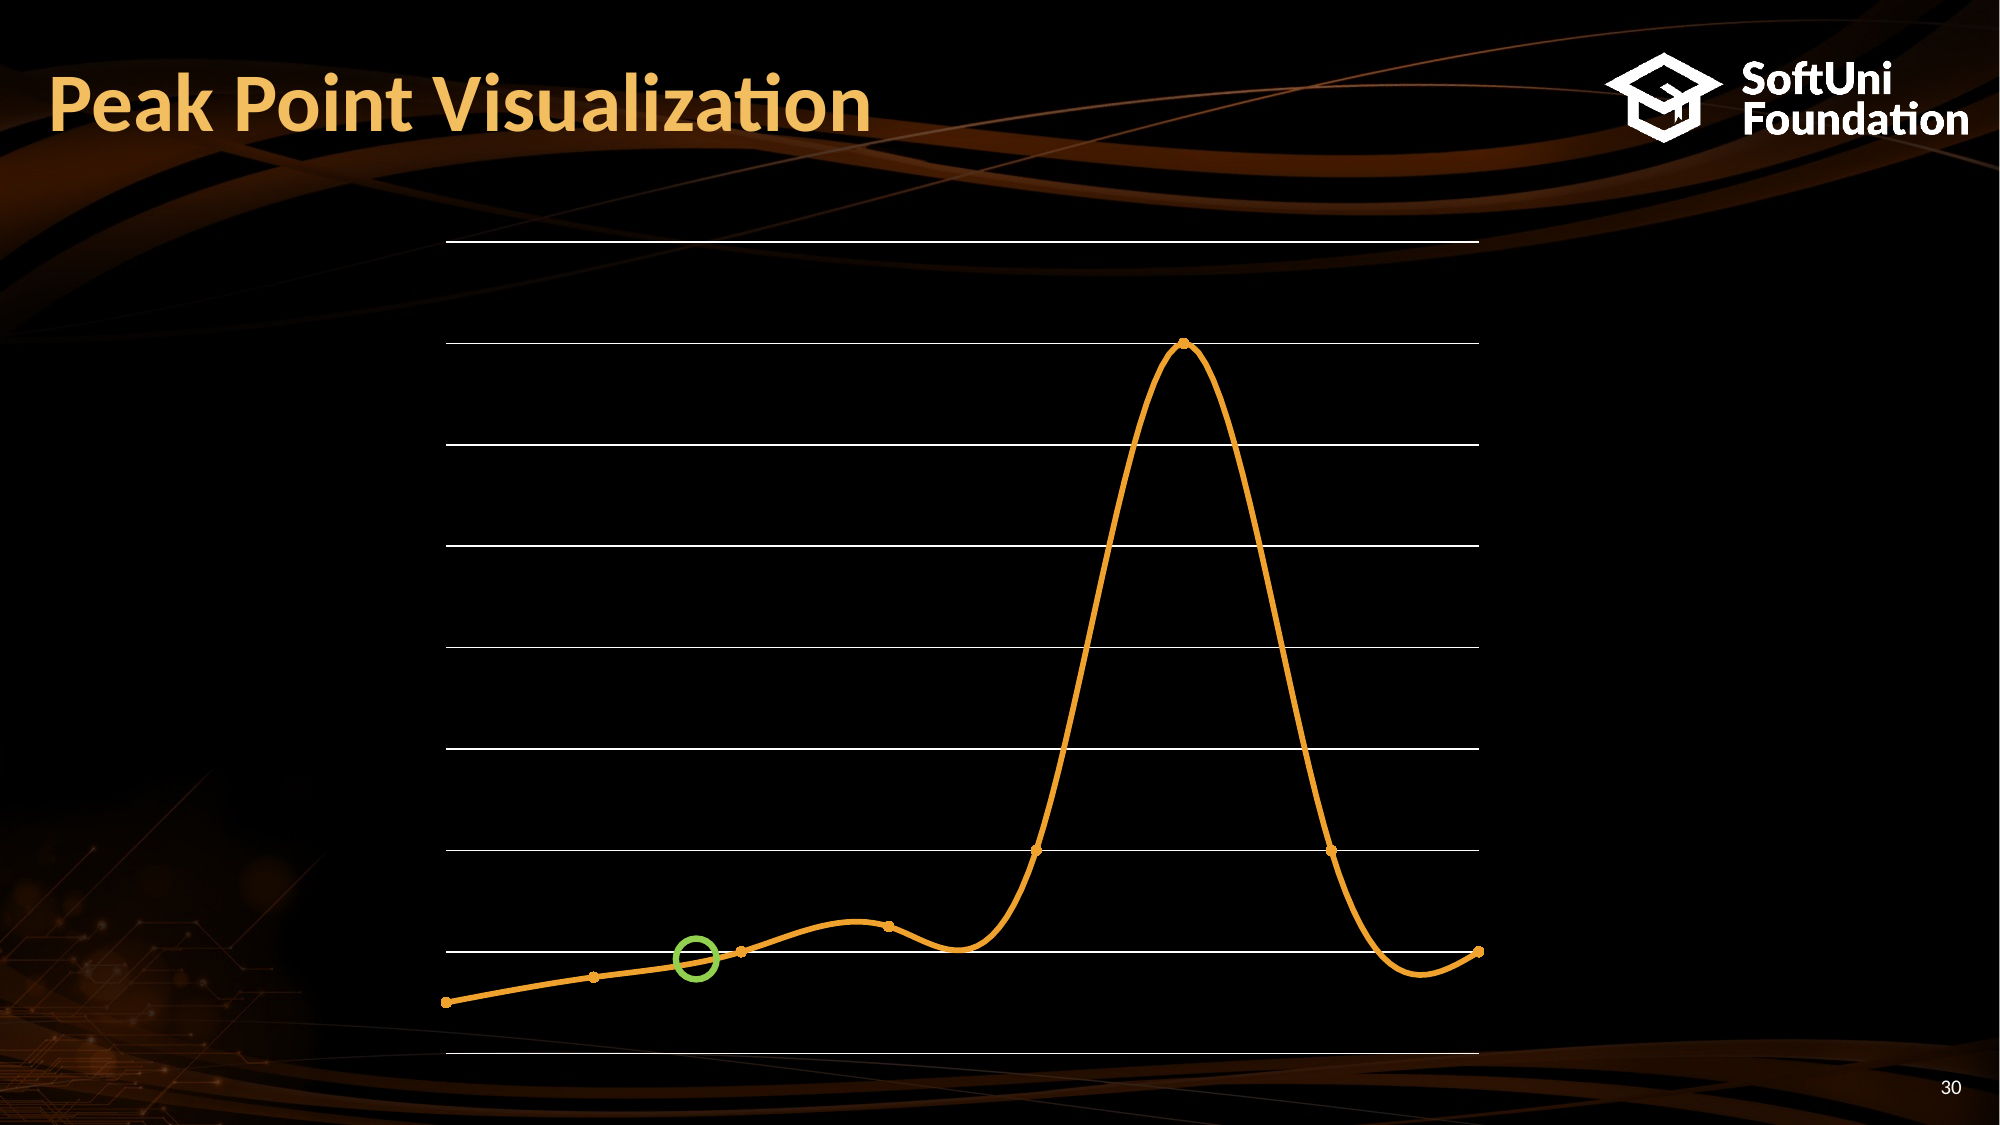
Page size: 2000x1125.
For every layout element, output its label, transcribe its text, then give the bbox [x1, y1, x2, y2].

text_box <number> [1897, 1070, 1968, 1103]
picture [0, 0, 2000, 1125]
chart [424, 224, 1501, 1071]
text_box Peak Point Visualization [30, 6, 1602, 189]
